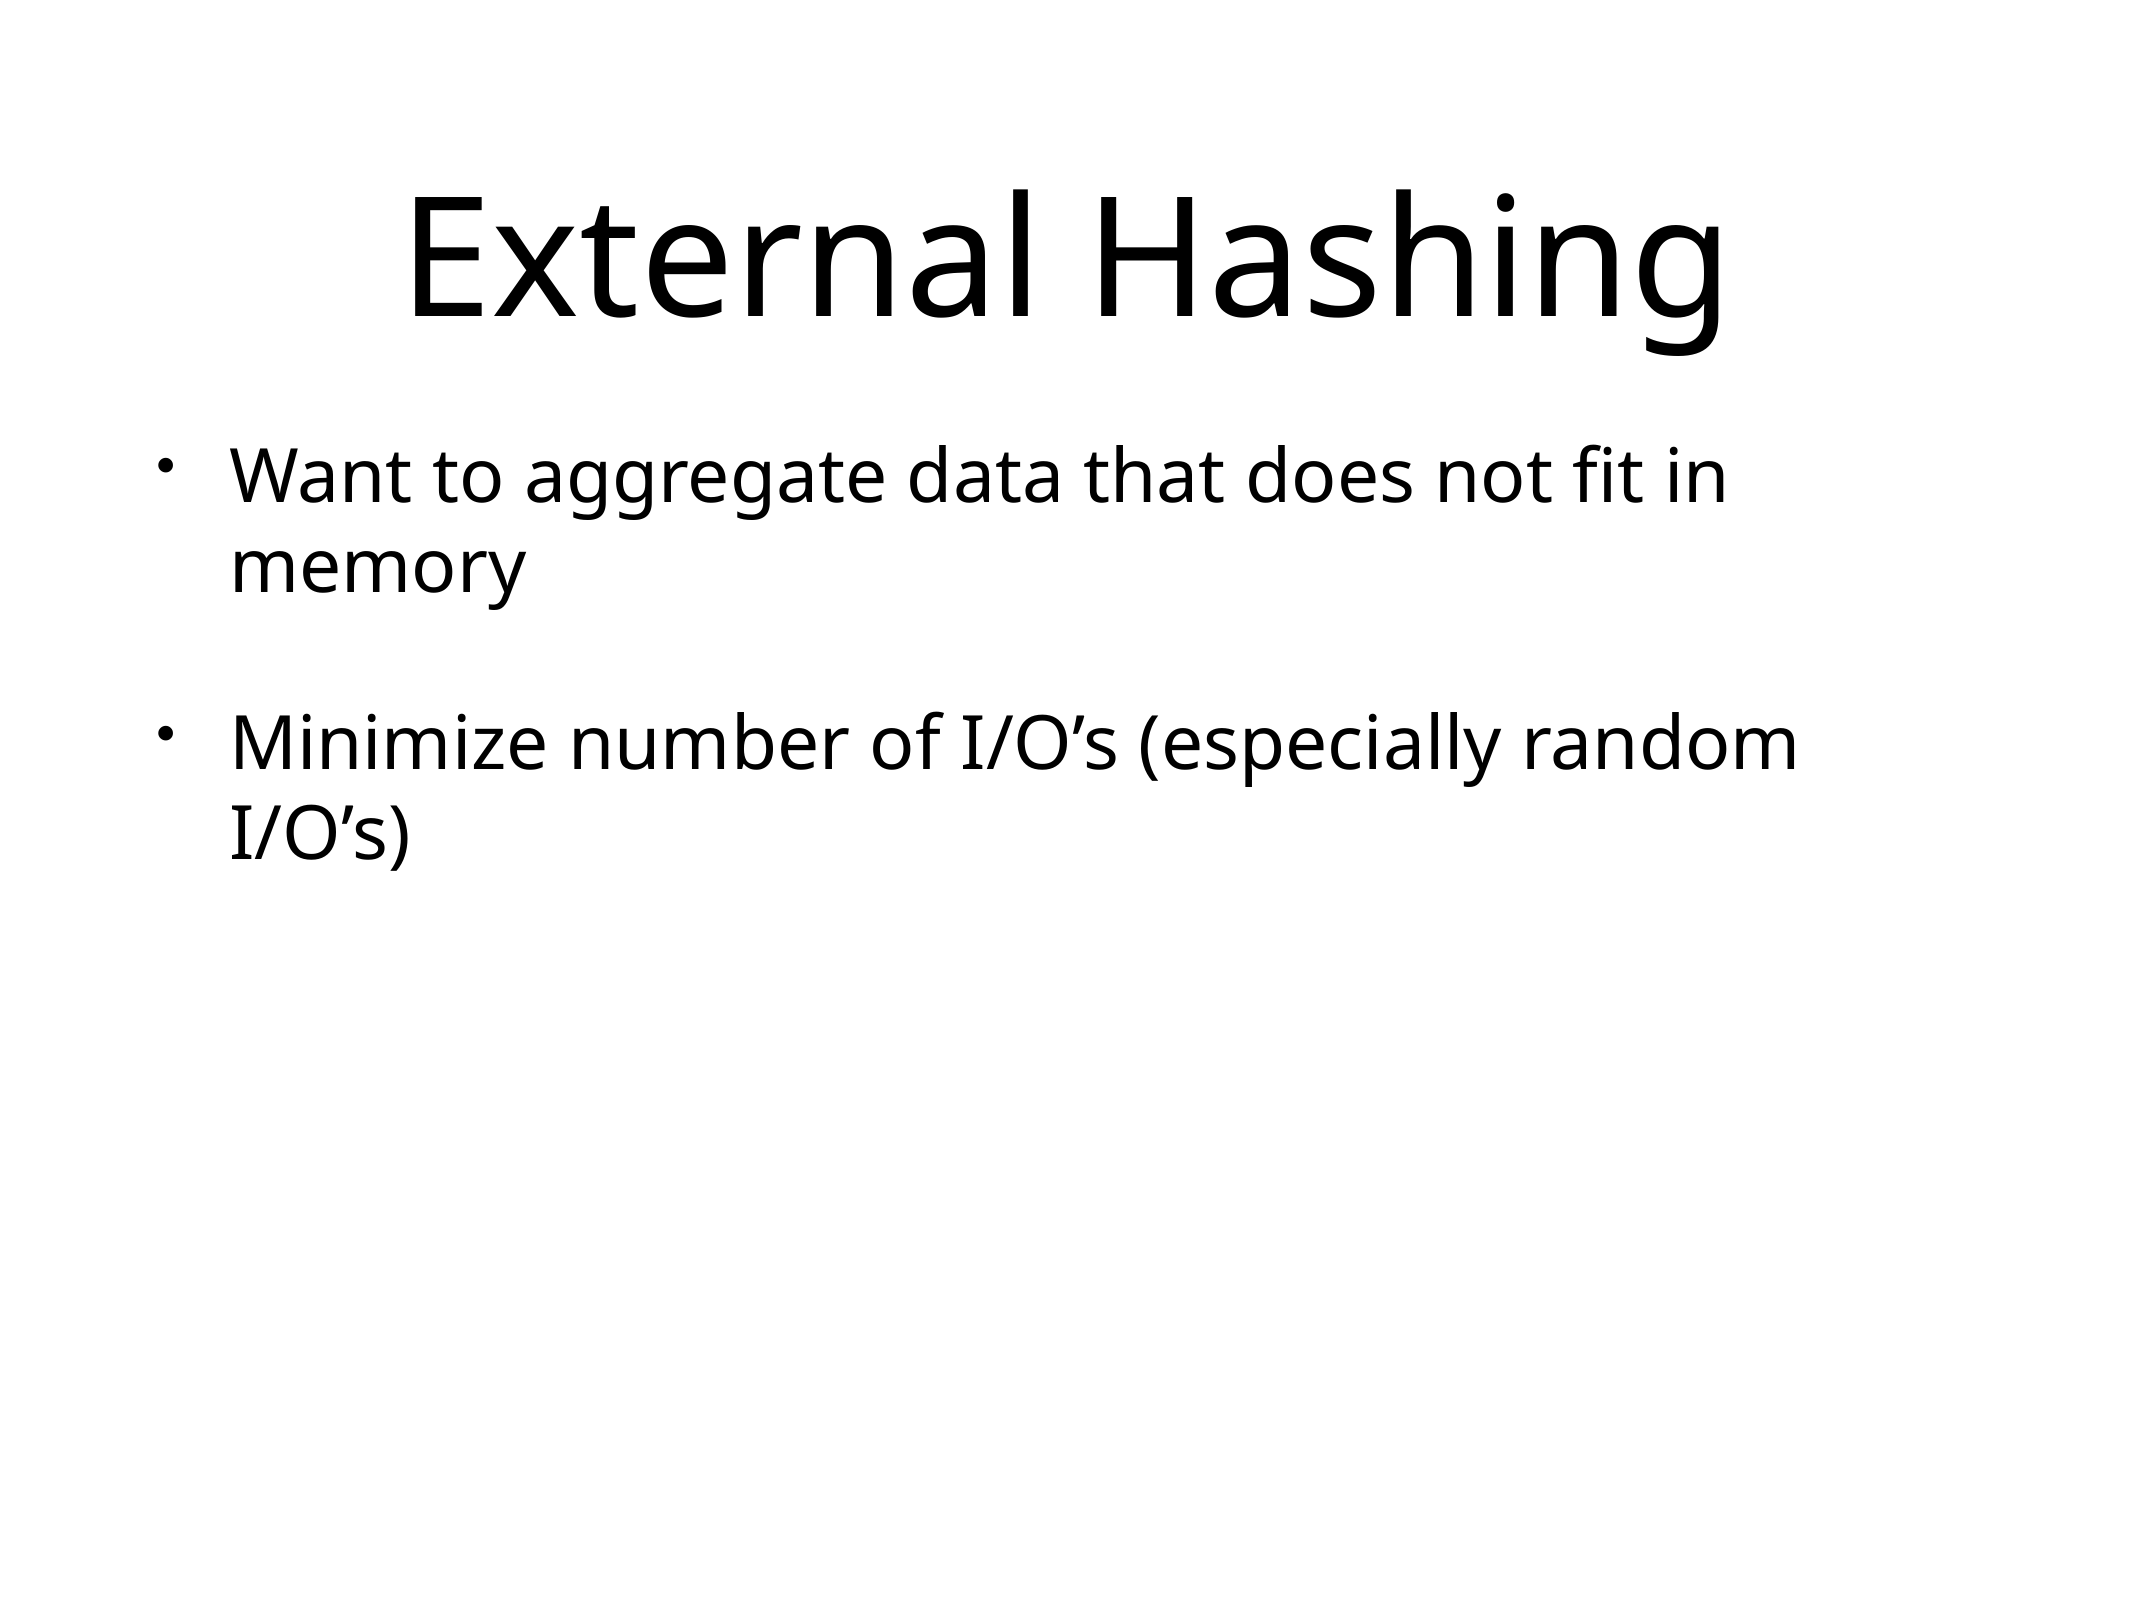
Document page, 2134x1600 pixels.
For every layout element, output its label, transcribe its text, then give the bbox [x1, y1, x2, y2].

list Want to aggregate data that does not fit in memory Minimize number of I/O’s (especially random I/O’s) [155, 426, 1978, 1459]
title External Hashing [155, 72, 1978, 426]
